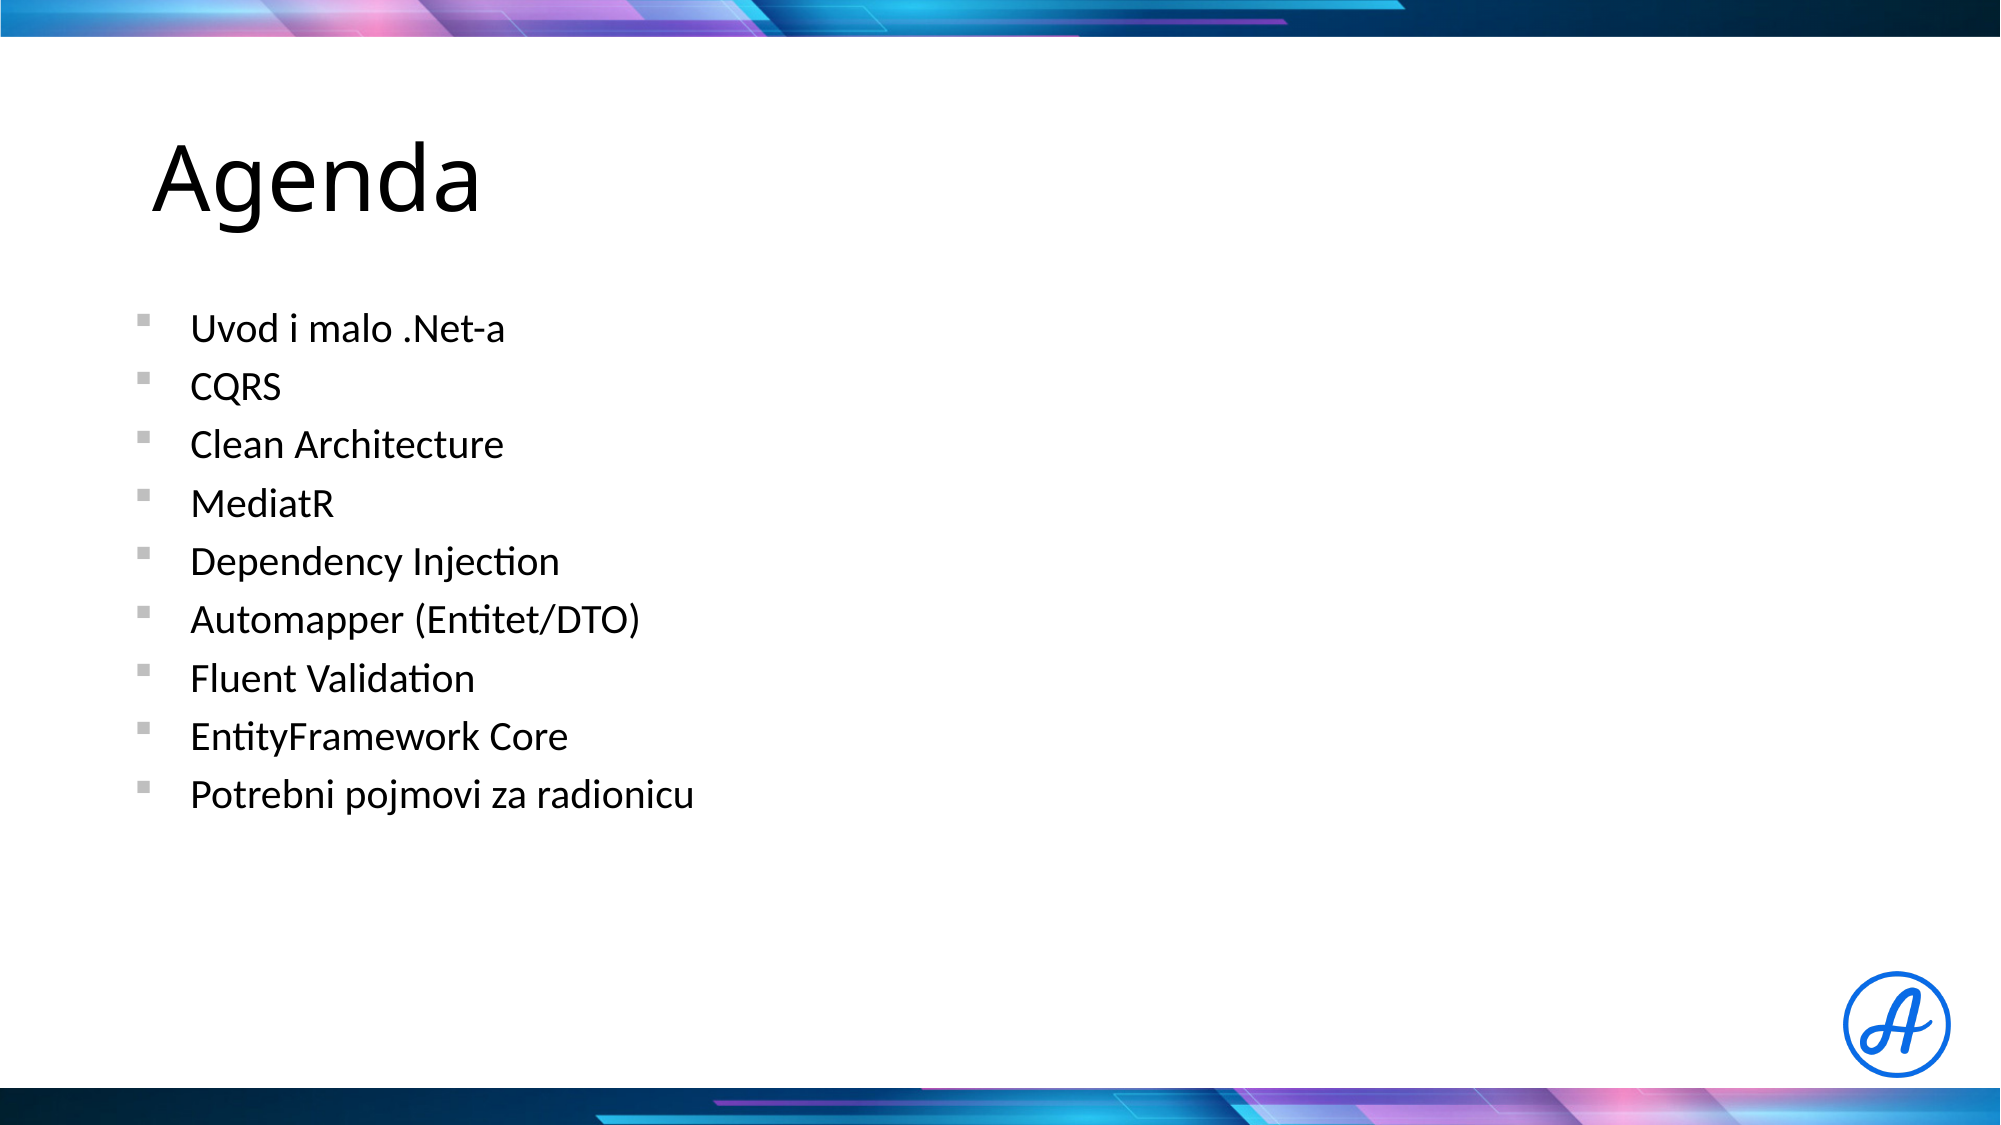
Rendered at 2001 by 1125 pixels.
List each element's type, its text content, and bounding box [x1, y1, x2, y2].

picture [0, 1088, 2000, 1125]
list Uvod i malo .Net-a CQRS Clean Architecture MediatR Dependency Injection Automapper (Entitet/DTO) Fluent Validation EntityFramework Core Potrebni pojmovi za radionicu [119, 292, 935, 1005]
picture [1843, 971, 1951, 1078]
picture [2, 0, 1999, 36]
title Agenda [137, 111, 1863, 252]
